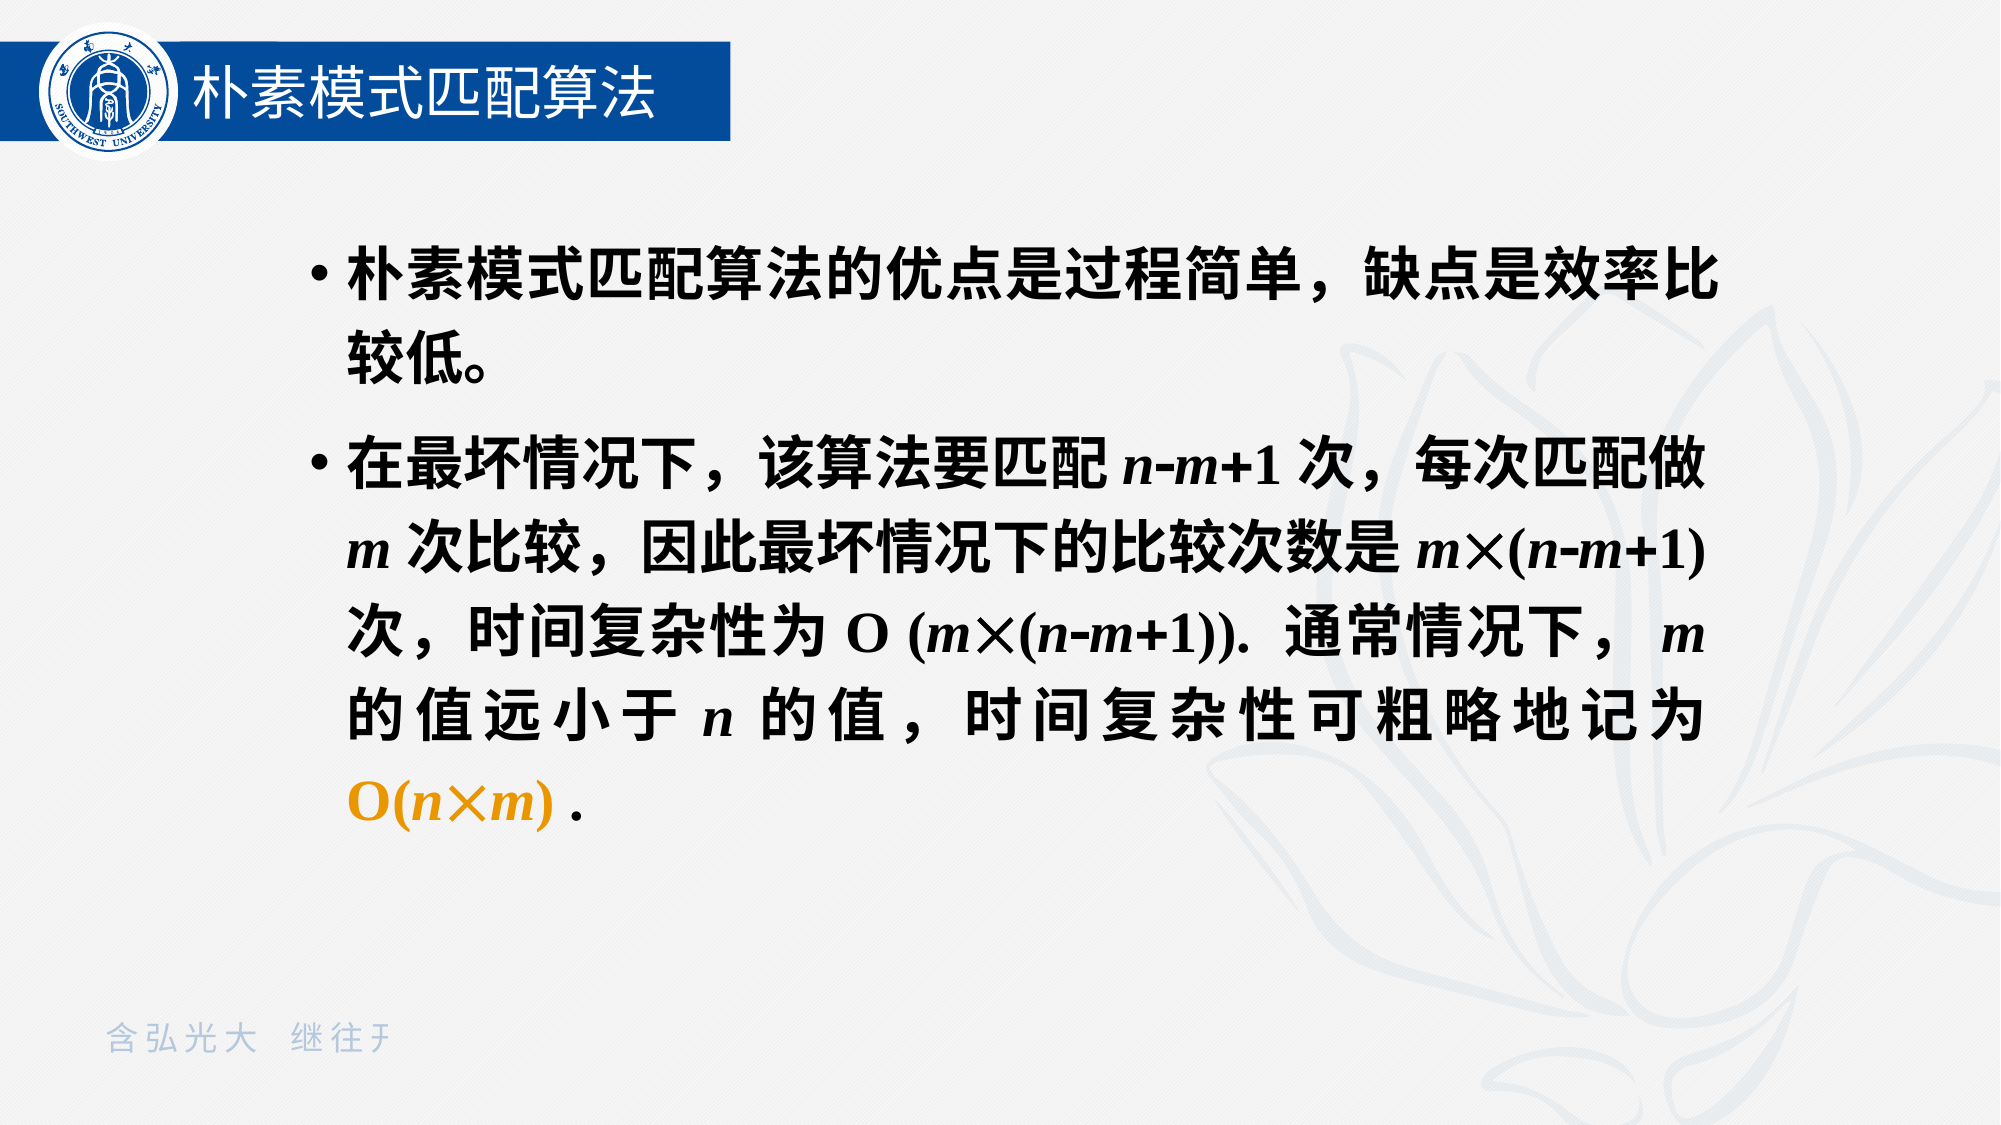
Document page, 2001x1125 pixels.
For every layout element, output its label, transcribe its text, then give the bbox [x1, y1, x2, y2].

list 朴素模式匹配算法 [180, 41, 731, 141]
text_box 朴素模式匹配算法的优点是过程简单，缺点是效率比较低。 在最坏情况下，该算法要匹配nm1次，每次匹配做m次比较，因此最坏情况下的比较次数是m(nm1)次，时间复杂性为O (m(nm1)). 通常情况下，m的值远小于n的值，时间复杂性可粗略地记为O(nm) . [294, 215, 1736, 839]
